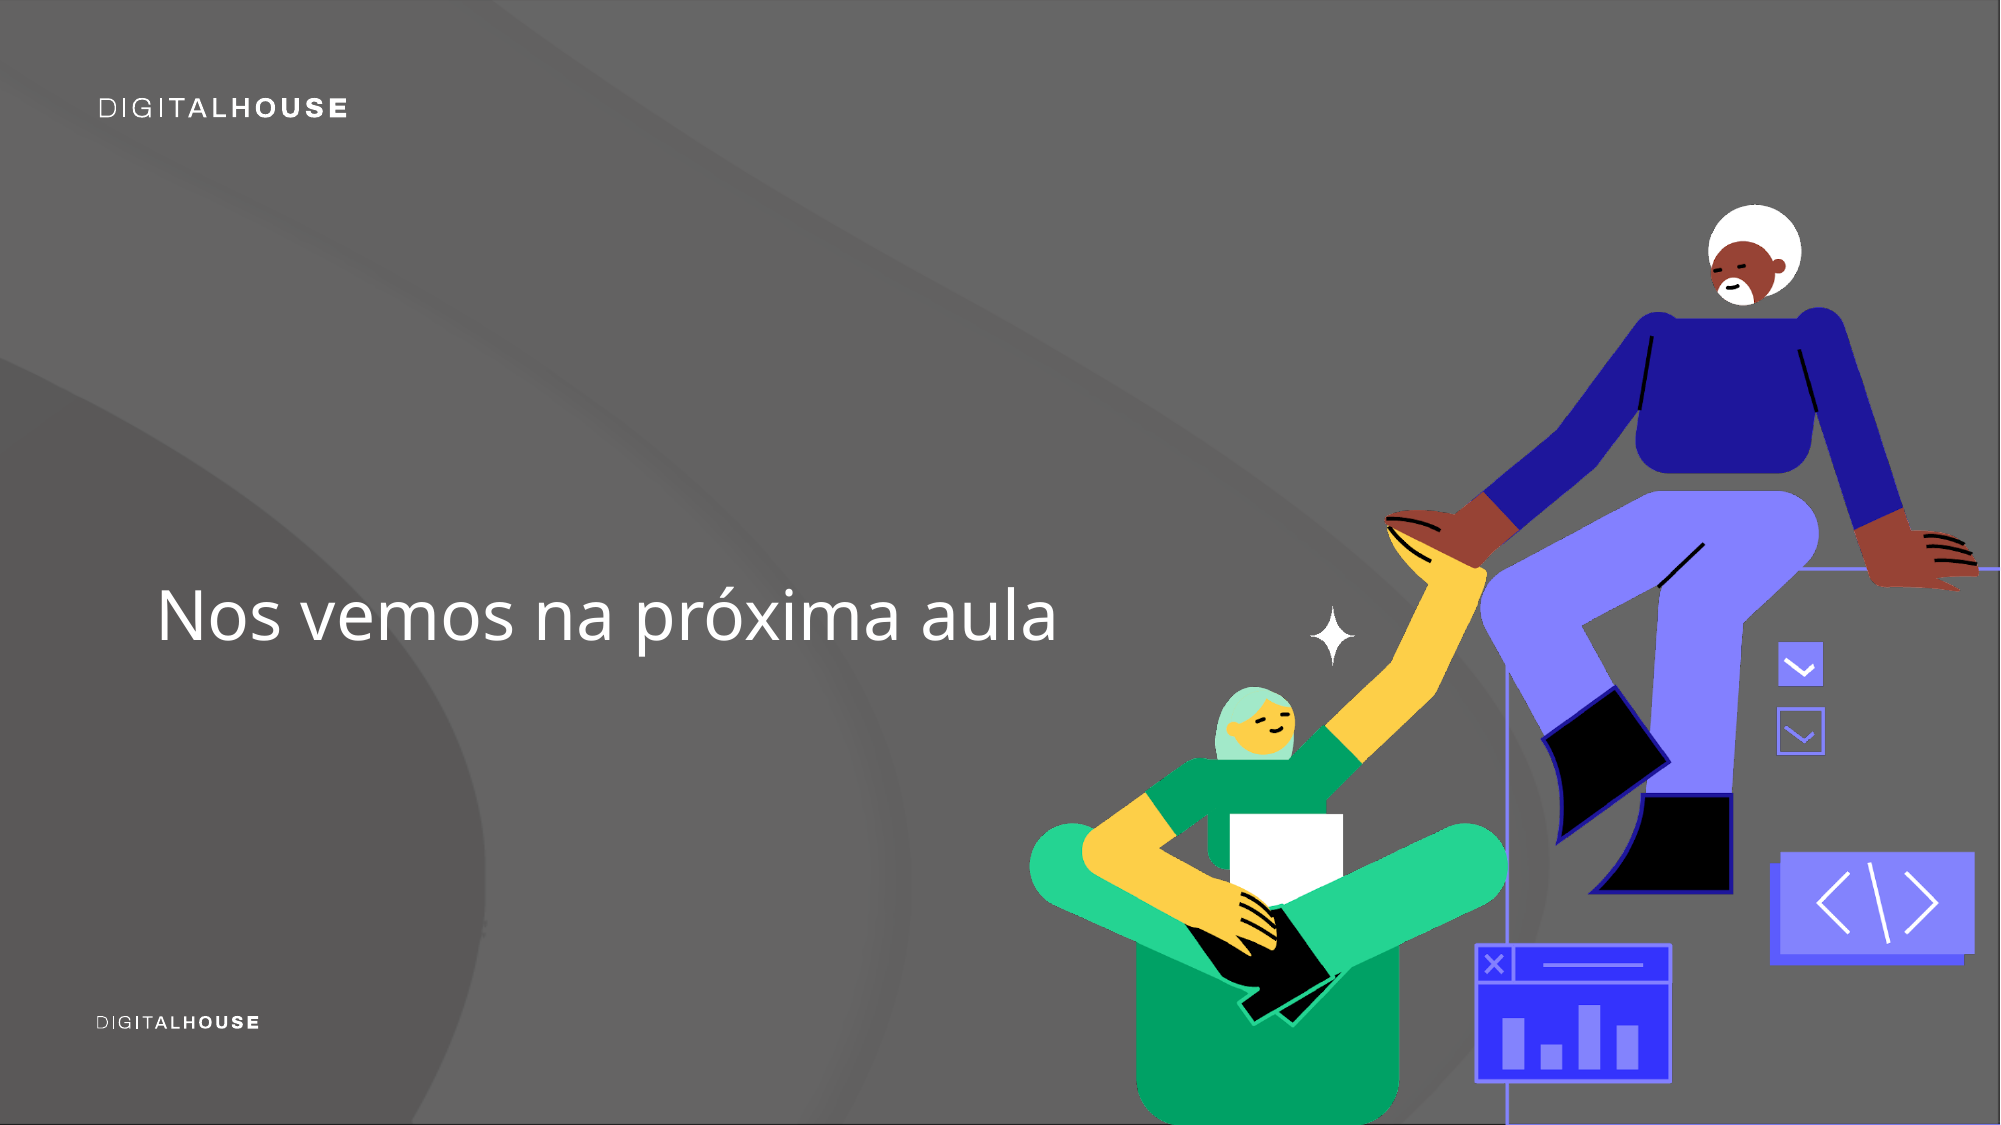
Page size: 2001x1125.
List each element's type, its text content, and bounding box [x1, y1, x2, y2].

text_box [96, 1015, 259, 1029]
text_box Nos vemos na próxima aula [154, 562, 1023, 655]
picture [0, 0, 2001, 1125]
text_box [99, 97, 347, 118]
